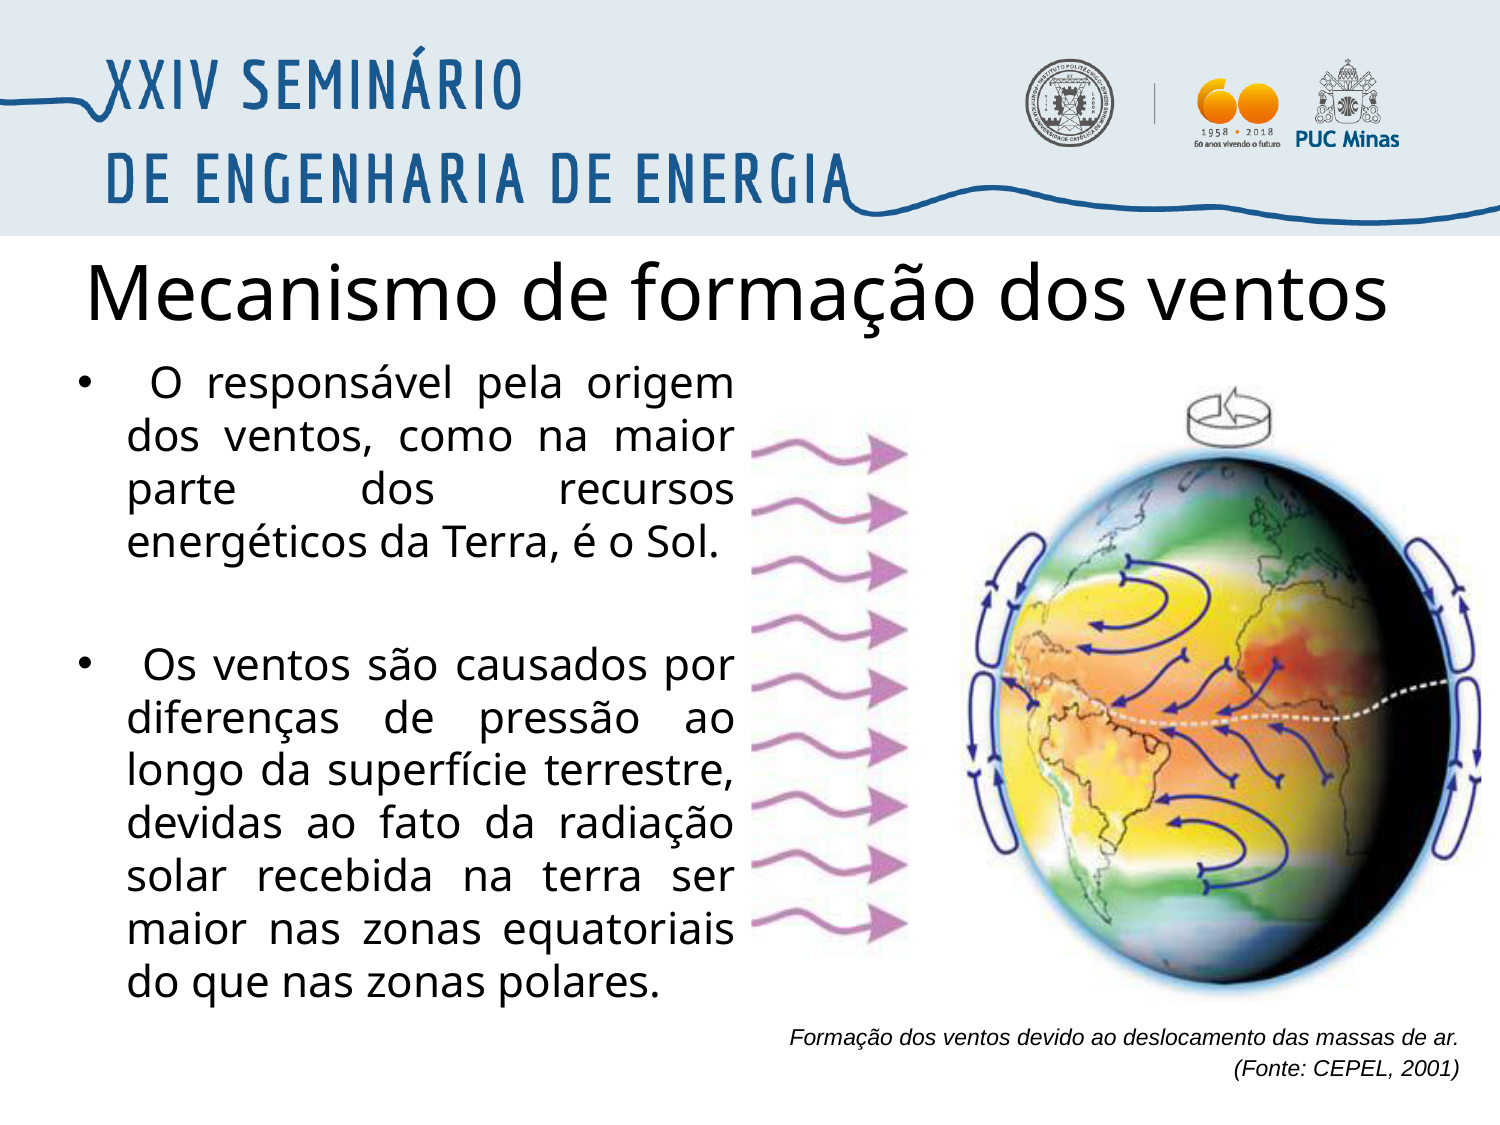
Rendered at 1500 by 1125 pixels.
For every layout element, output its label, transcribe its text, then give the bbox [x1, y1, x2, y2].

picture [0, 0, 1500, 1125]
list O responsável pela origem dos ventos, como na maior parte dos recursos energéticos da Terra, é o Sol. Os ventos são causados por diferenças de pressão ao longo da superfície terrestre, devidas ao fato da radiação solar recebida na terra ser maior nas zonas equatoriais do que nas zonas polares. [62, 347, 752, 1091]
text_box Formação dos ventos devido ao deslocamento das massas de ar. (Fonte: CEPEL, 2001) [512, 946, 1482, 1089]
title Mecanismo de formação dos ventos [62, 231, 1413, 348]
